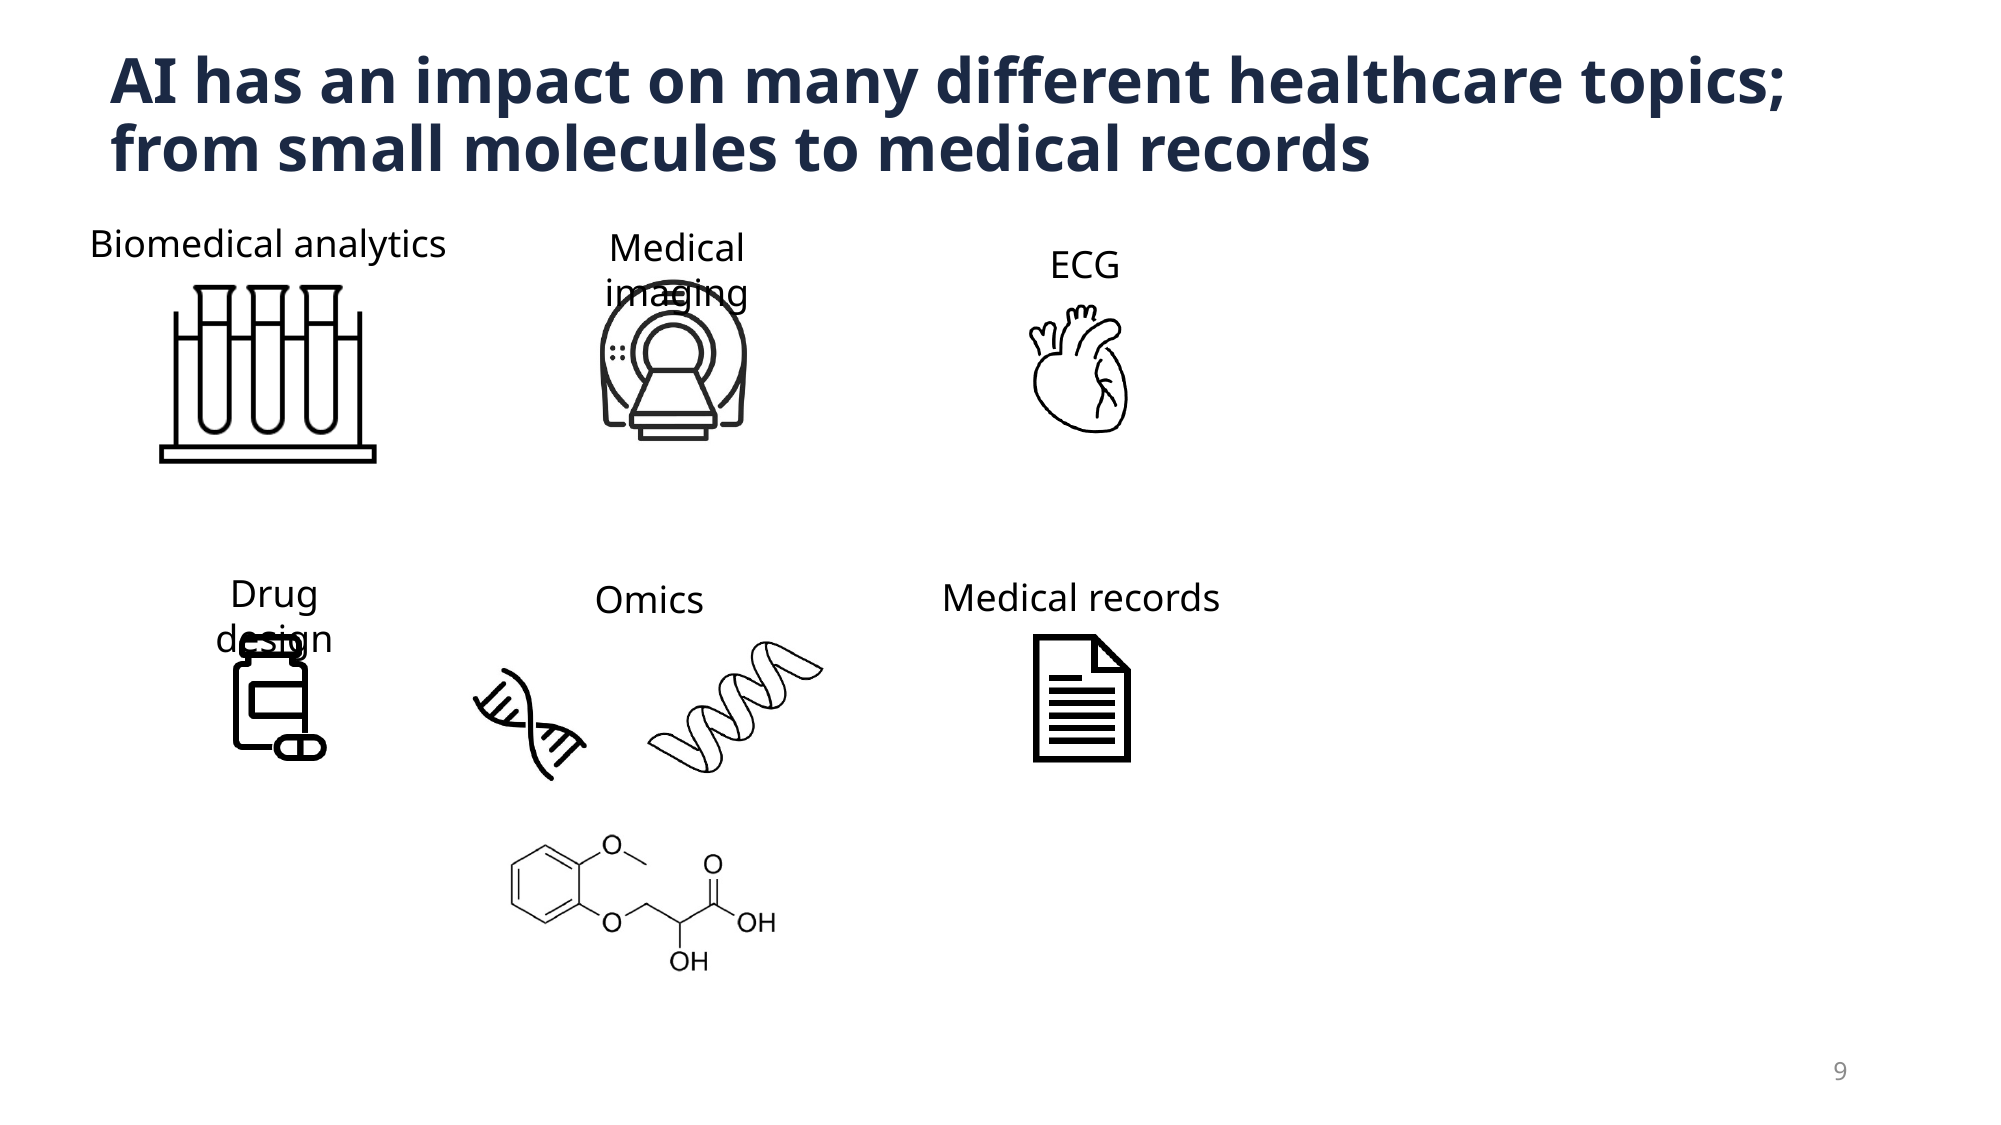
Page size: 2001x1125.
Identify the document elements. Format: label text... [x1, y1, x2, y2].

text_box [516, 216, 838, 482]
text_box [924, 566, 1238, 774]
slide_number 9 [1681, 1042, 1863, 1103]
text_box AI has an impact on many different healthcare topics; from small molecules to medical records [94, 42, 1863, 260]
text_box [74, 212, 463, 488]
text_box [152, 562, 396, 774]
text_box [414, 568, 844, 1065]
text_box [924, 233, 1246, 444]
